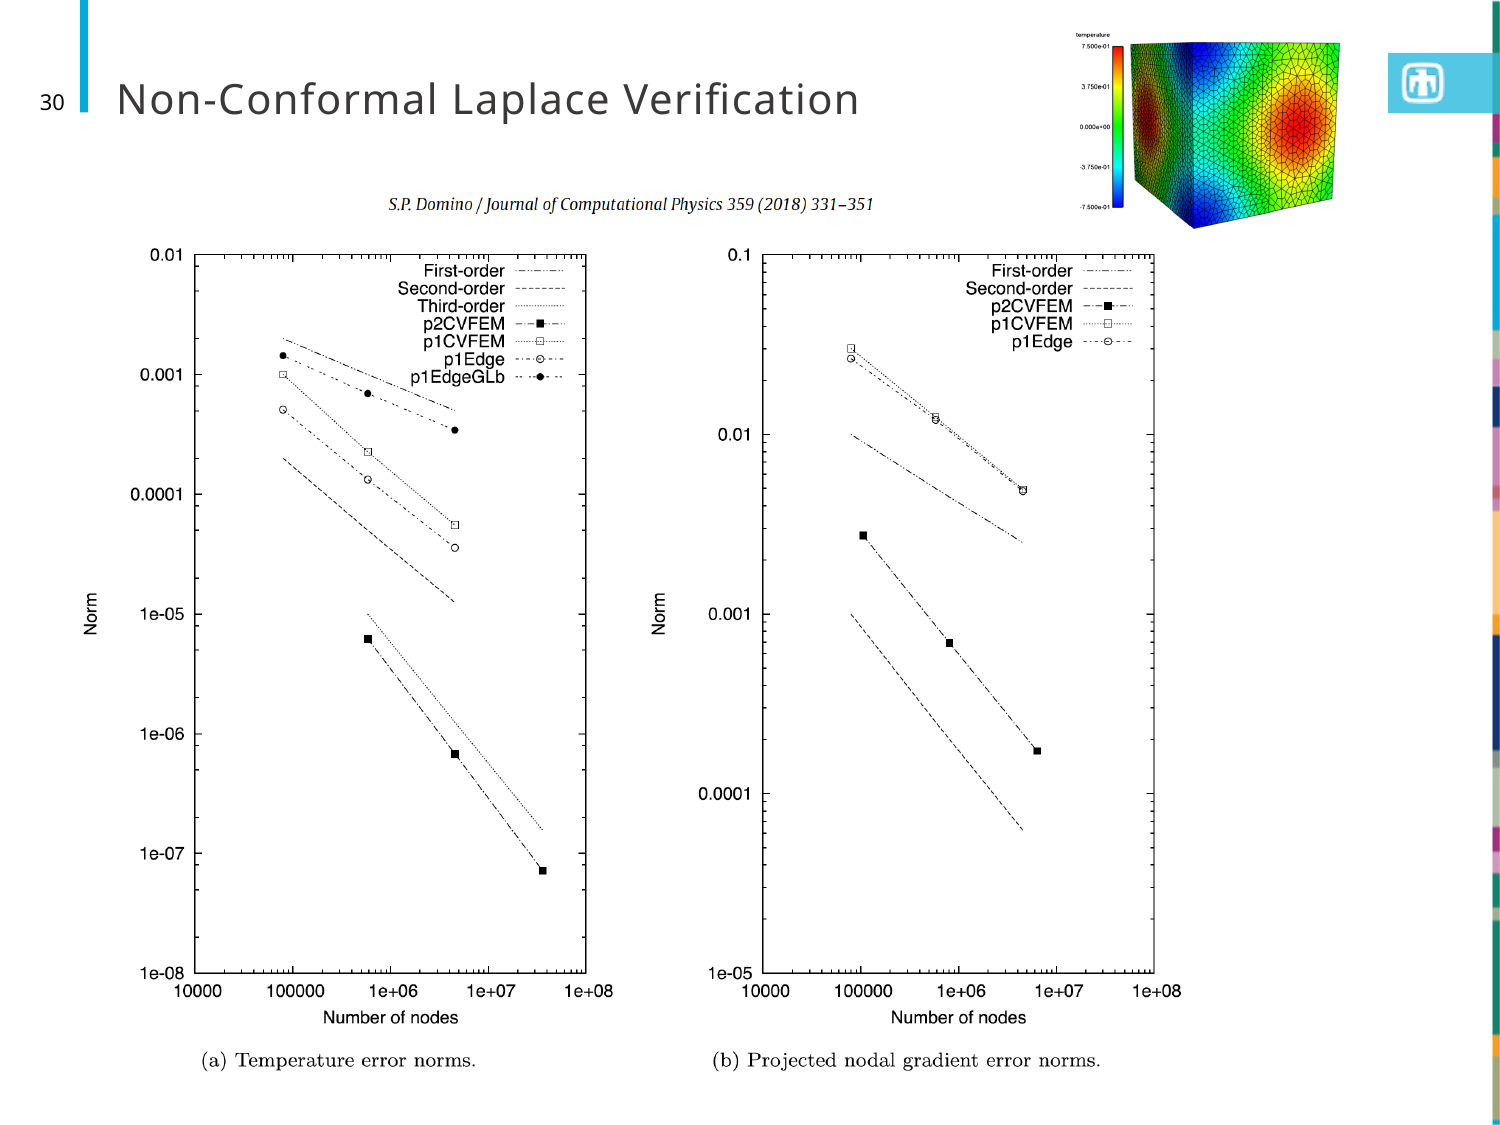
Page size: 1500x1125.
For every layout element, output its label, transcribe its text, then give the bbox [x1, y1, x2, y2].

title Non-Conformal Laplace Verification [101, 36, 1046, 131]
picture [1493, 1, 1500, 215]
picture [1493, 330, 1499, 1120]
picture [67, 26, 1369, 1089]
picture [1401, 62, 1445, 104]
slide_number 30 [7, 73, 80, 133]
